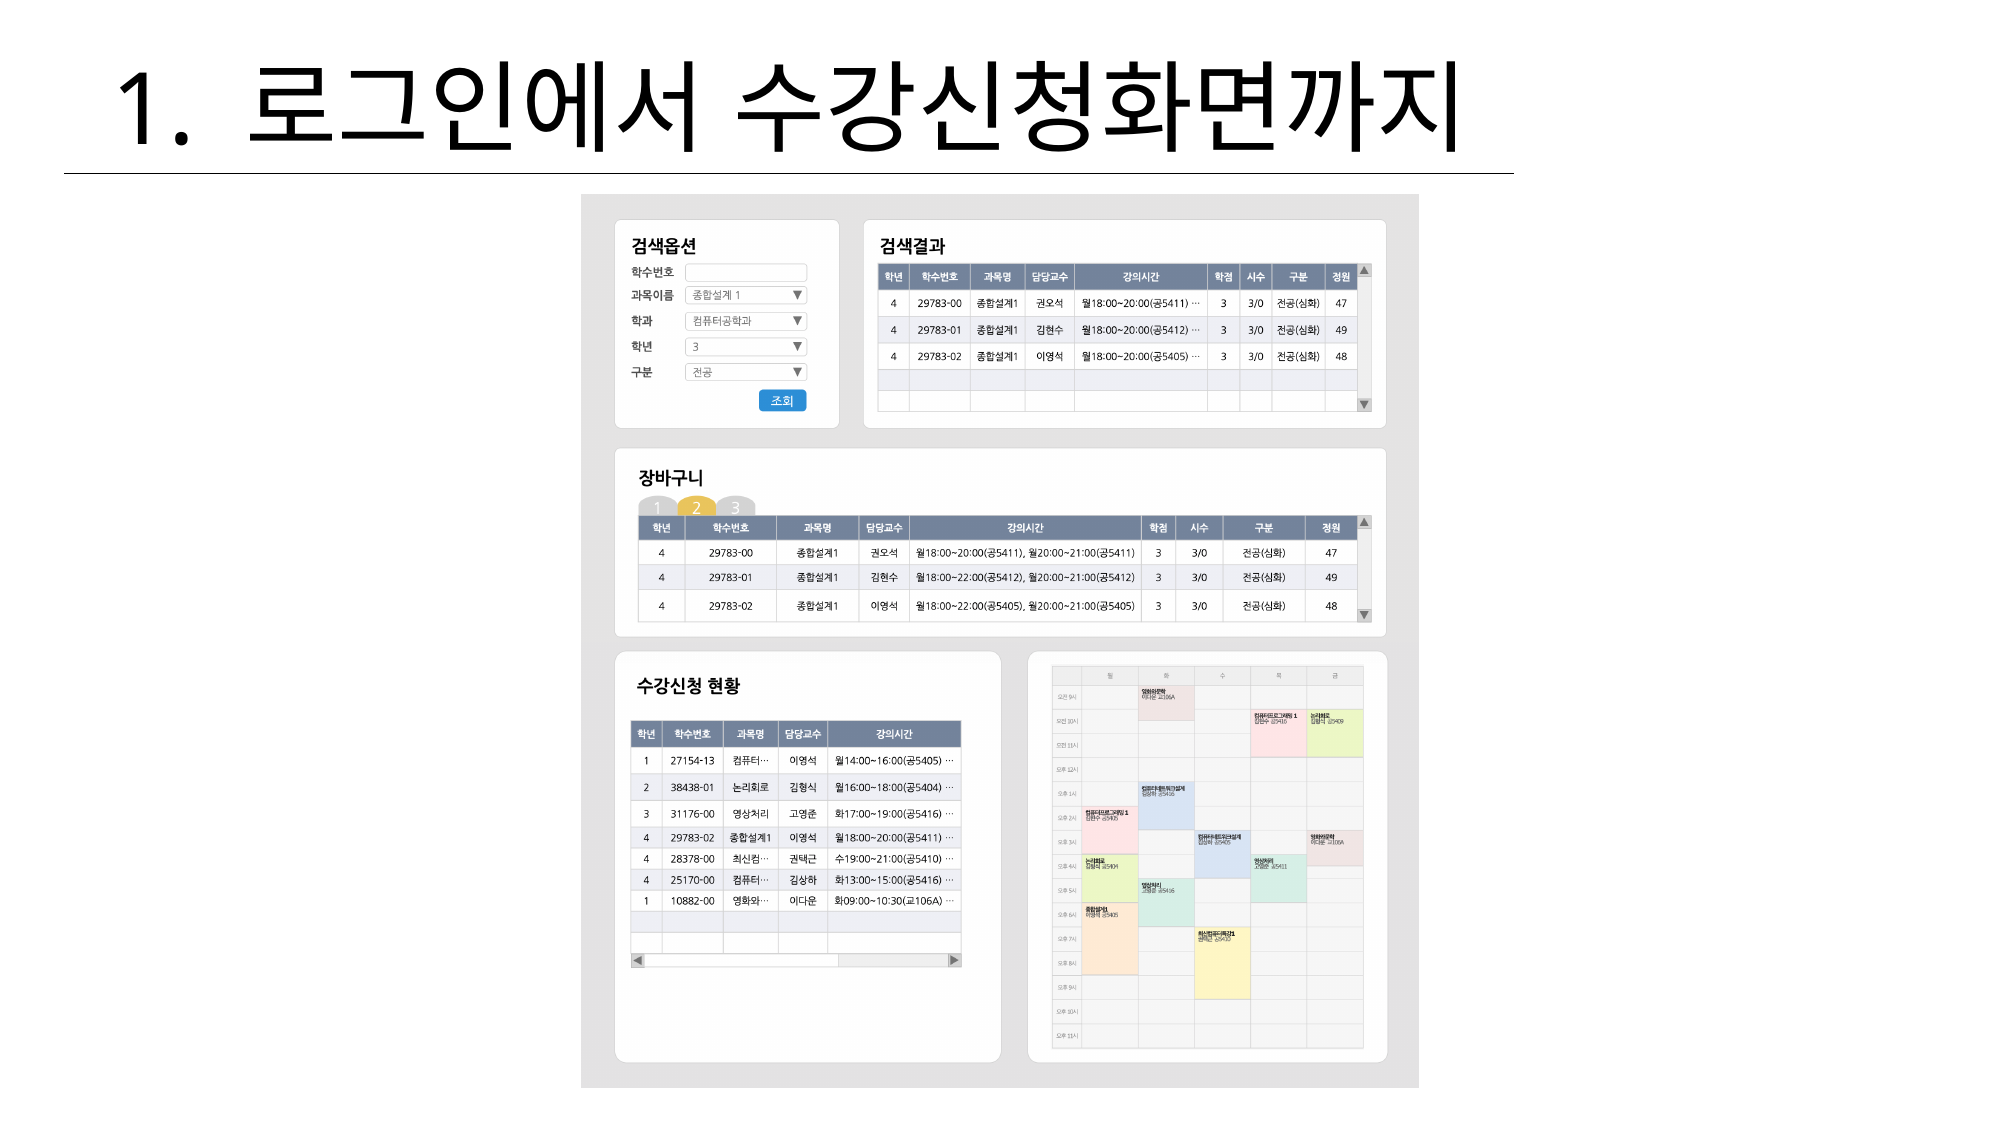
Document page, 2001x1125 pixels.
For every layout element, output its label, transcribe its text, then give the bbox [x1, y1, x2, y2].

text_box 1. 로그인에서 수강신청화면까지 [96, 37, 1485, 173]
picture [581, 194, 1419, 1088]
